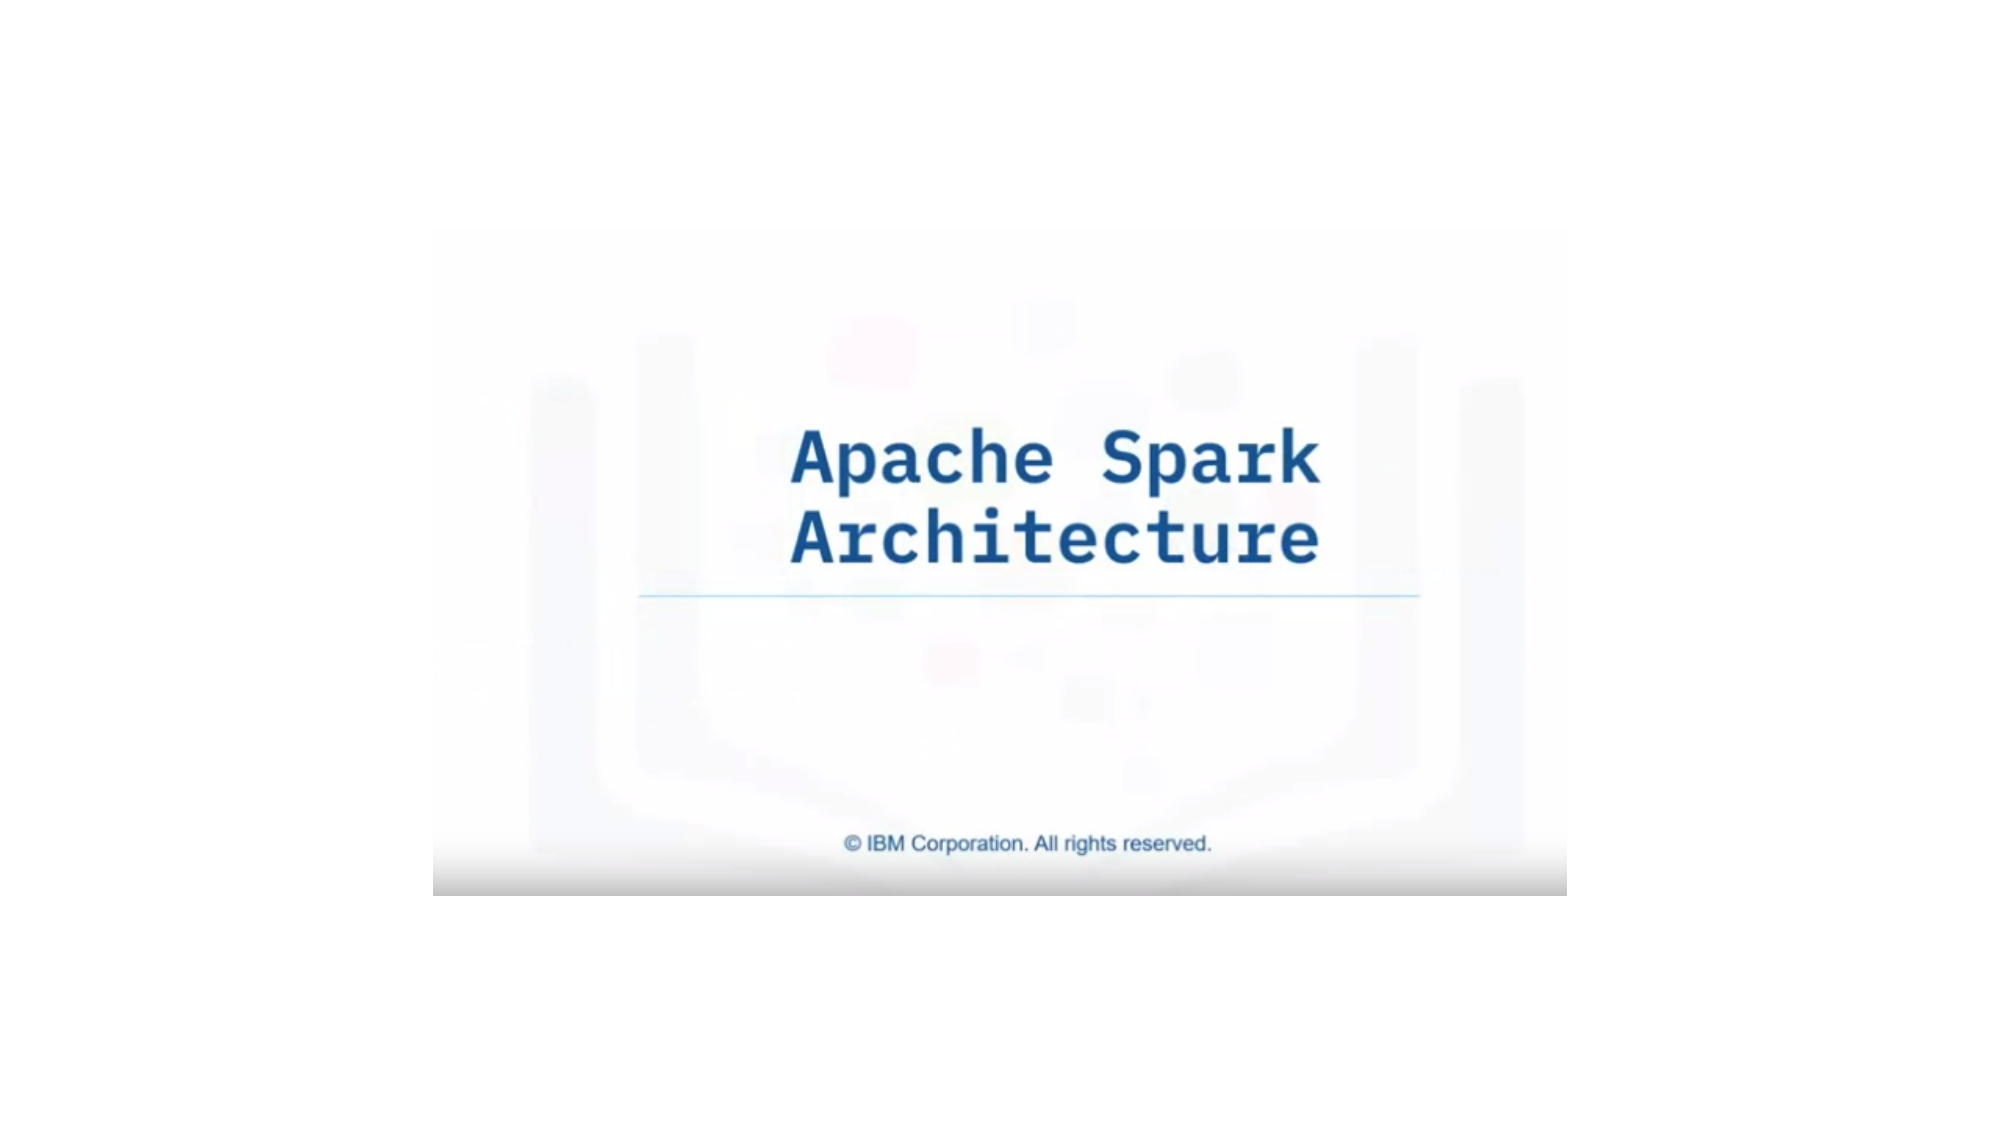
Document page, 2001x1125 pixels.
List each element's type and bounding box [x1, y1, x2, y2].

picture [433, 228, 1567, 897]
